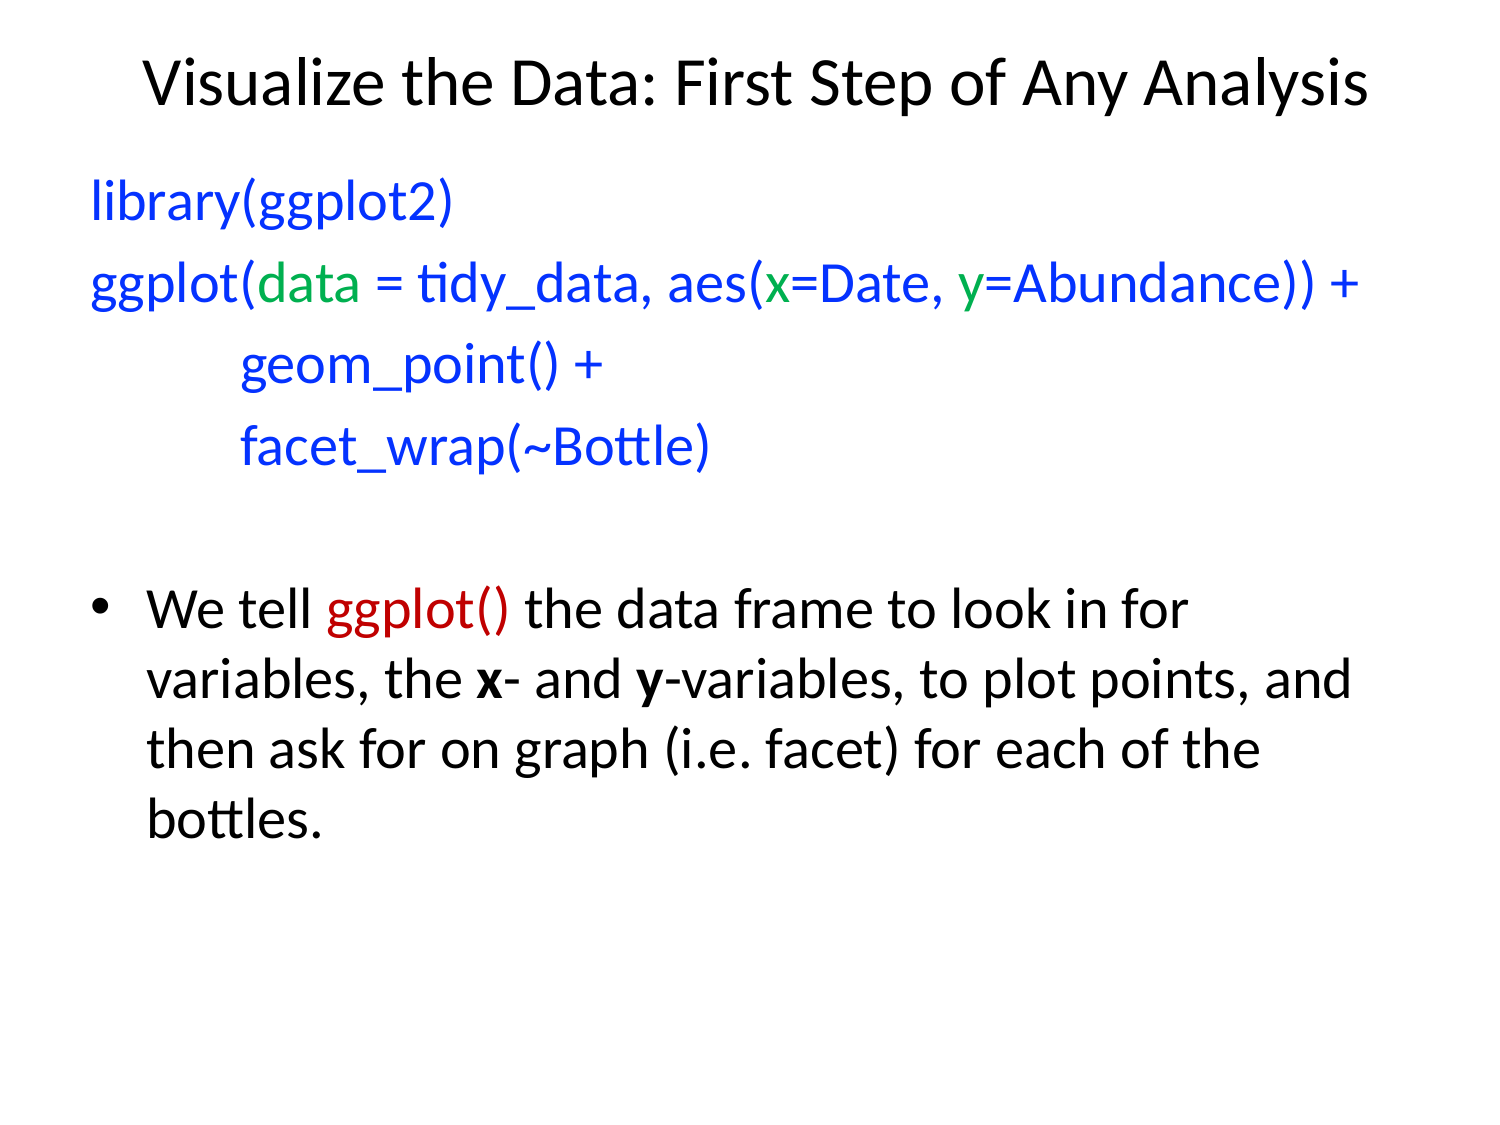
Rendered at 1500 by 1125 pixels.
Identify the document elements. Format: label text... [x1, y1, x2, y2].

title Visualize the Data: First Step of Any Analysis [50, 0, 1463, 155]
list library(ggplot2) ggplot(data = tidy_data, aes(x=Date, y=Abundance)) + geom_point() + facet_wrap(~Bottle) We tell ggplot() the data frame to look in for variables, the x- and y-variables, to plot points, and then ask for on graph (i.e. facet) for each of the bottles. [75, 154, 1425, 993]
